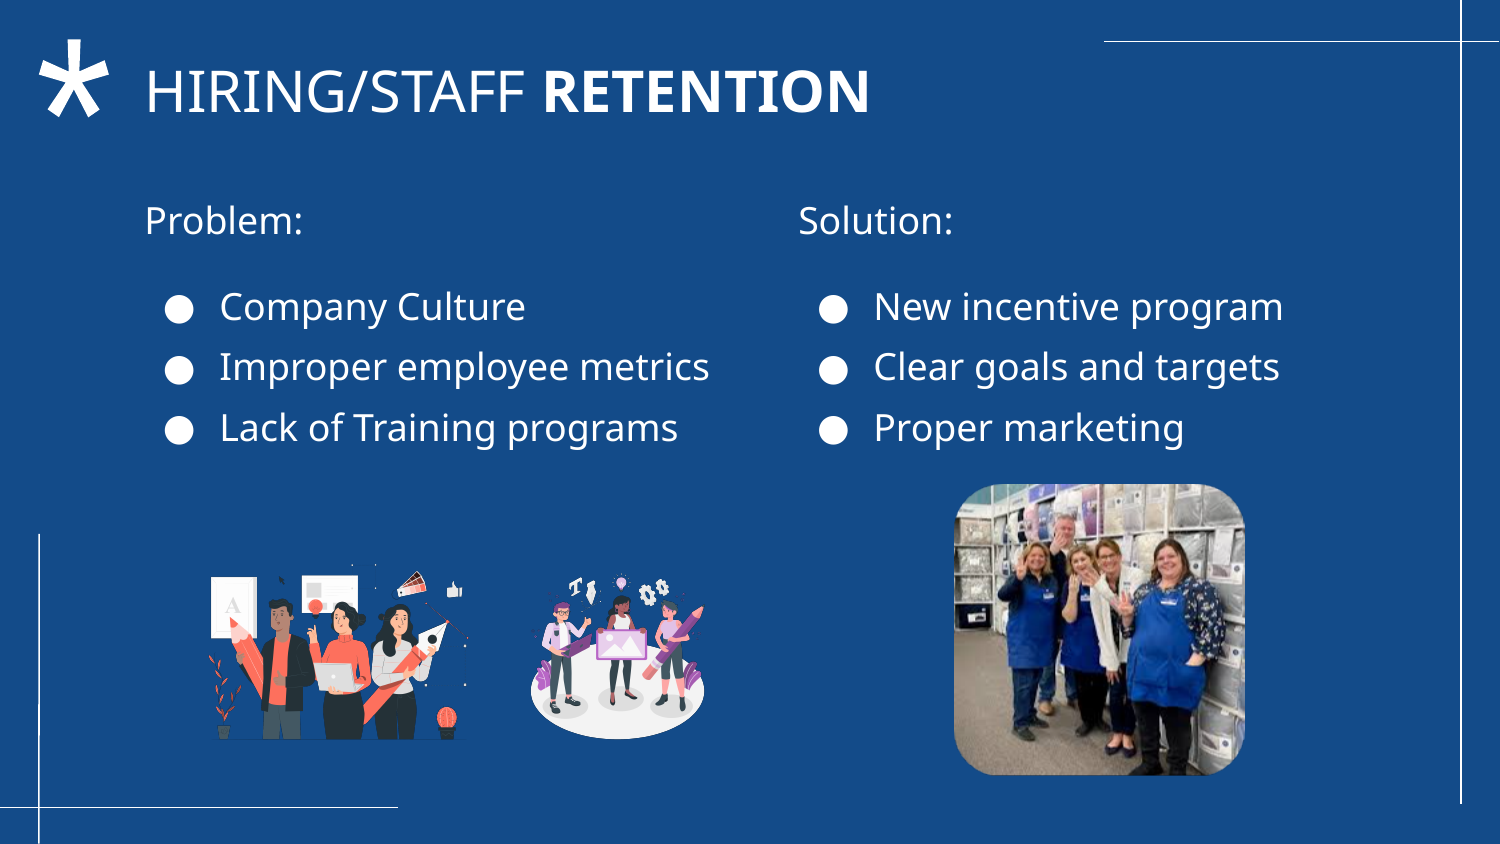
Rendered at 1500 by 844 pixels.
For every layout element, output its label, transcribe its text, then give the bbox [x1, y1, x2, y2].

picture [183, 544, 495, 753]
text_box HIRING/STAFF RETENTION [129, 39, 1500, 140]
text_box Problem: Company Culture Improper employee metrics Lack of Training programs [129, 166, 757, 678]
picture [525, 564, 711, 743]
text_box Solution: New incentive program Clear goals and targets Proper marketing [783, 166, 1393, 407]
picture [954, 483, 1245, 777]
